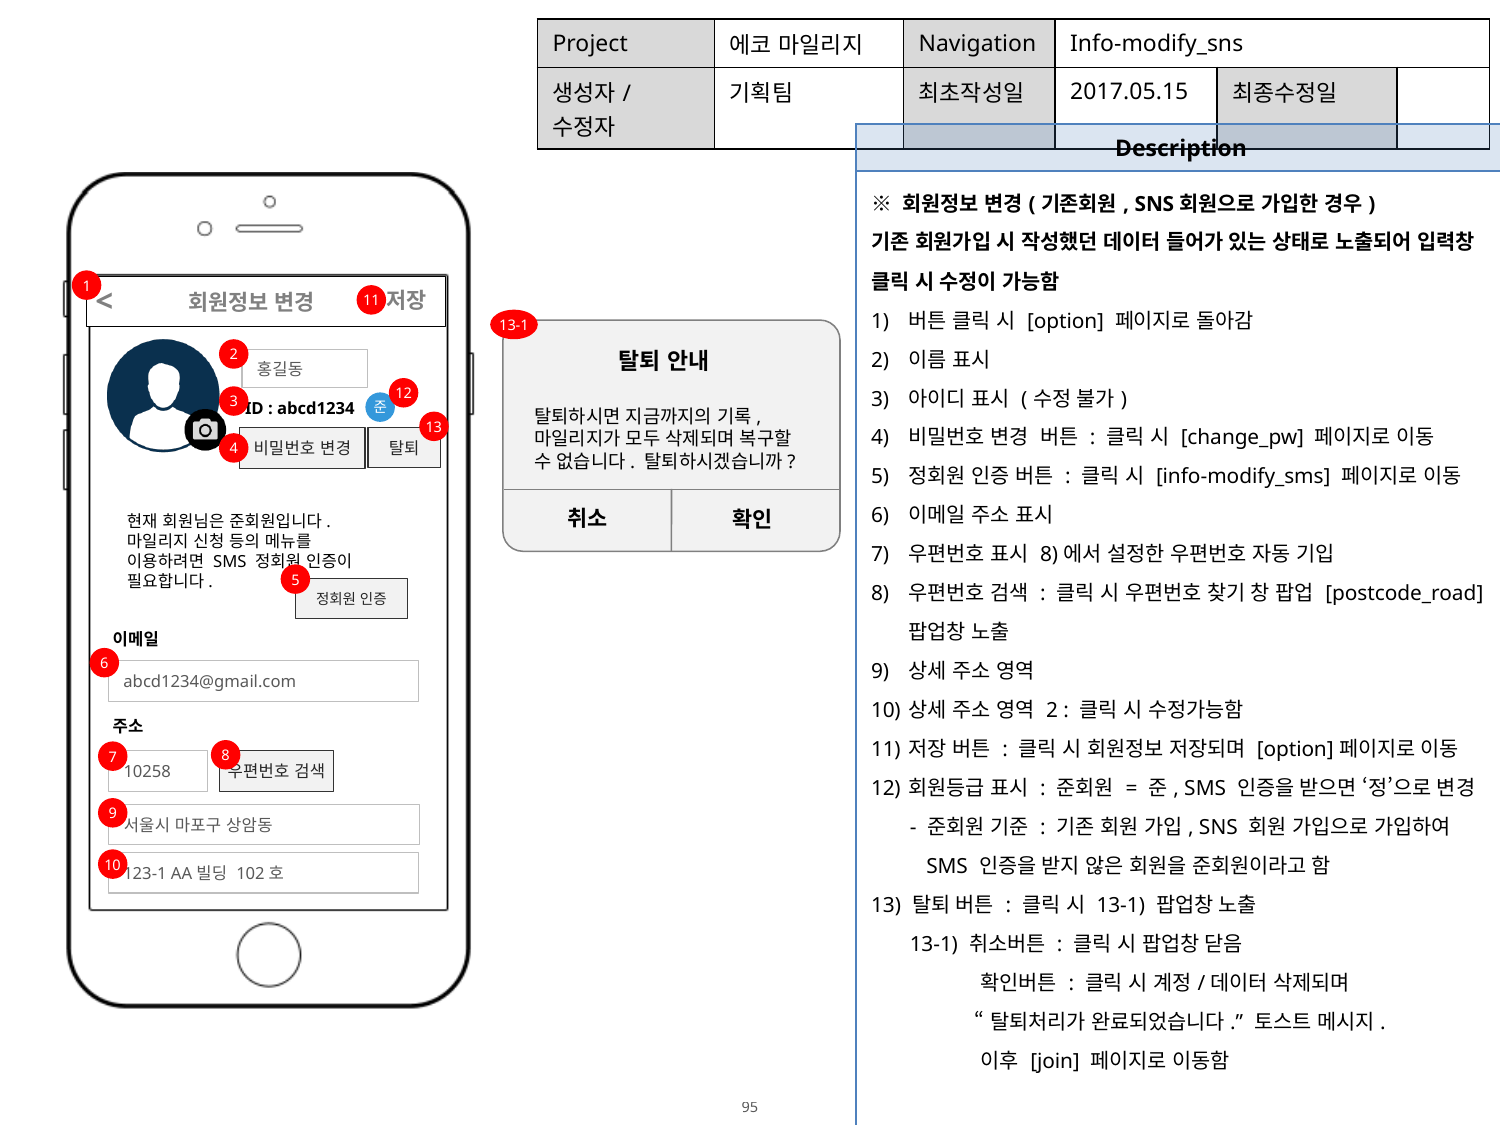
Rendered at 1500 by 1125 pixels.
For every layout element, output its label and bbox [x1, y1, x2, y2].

table_header [538, 20, 714, 67]
text_box [95, 708, 376, 793]
table_header [715, 20, 903, 67]
table_header [857, 125, 1500, 170]
text_box [488, 139, 855, 1104]
table_cell [1056, 68, 1216, 123]
text_box [87, 503, 421, 703]
table_cell [1398, 68, 1489, 123]
text_box [218, 337, 451, 470]
table_cell [904, 68, 1054, 123]
table_cell [538, 68, 714, 148]
table_header [1056, 20, 1489, 67]
picture [41, 172, 488, 1012]
text_box [95, 795, 421, 895]
text_box [69, 268, 456, 328]
table_cell [857, 172, 1500, 1125]
table_cell [715, 68, 903, 148]
table_header [904, 20, 1054, 67]
table_cell [1218, 68, 1396, 123]
